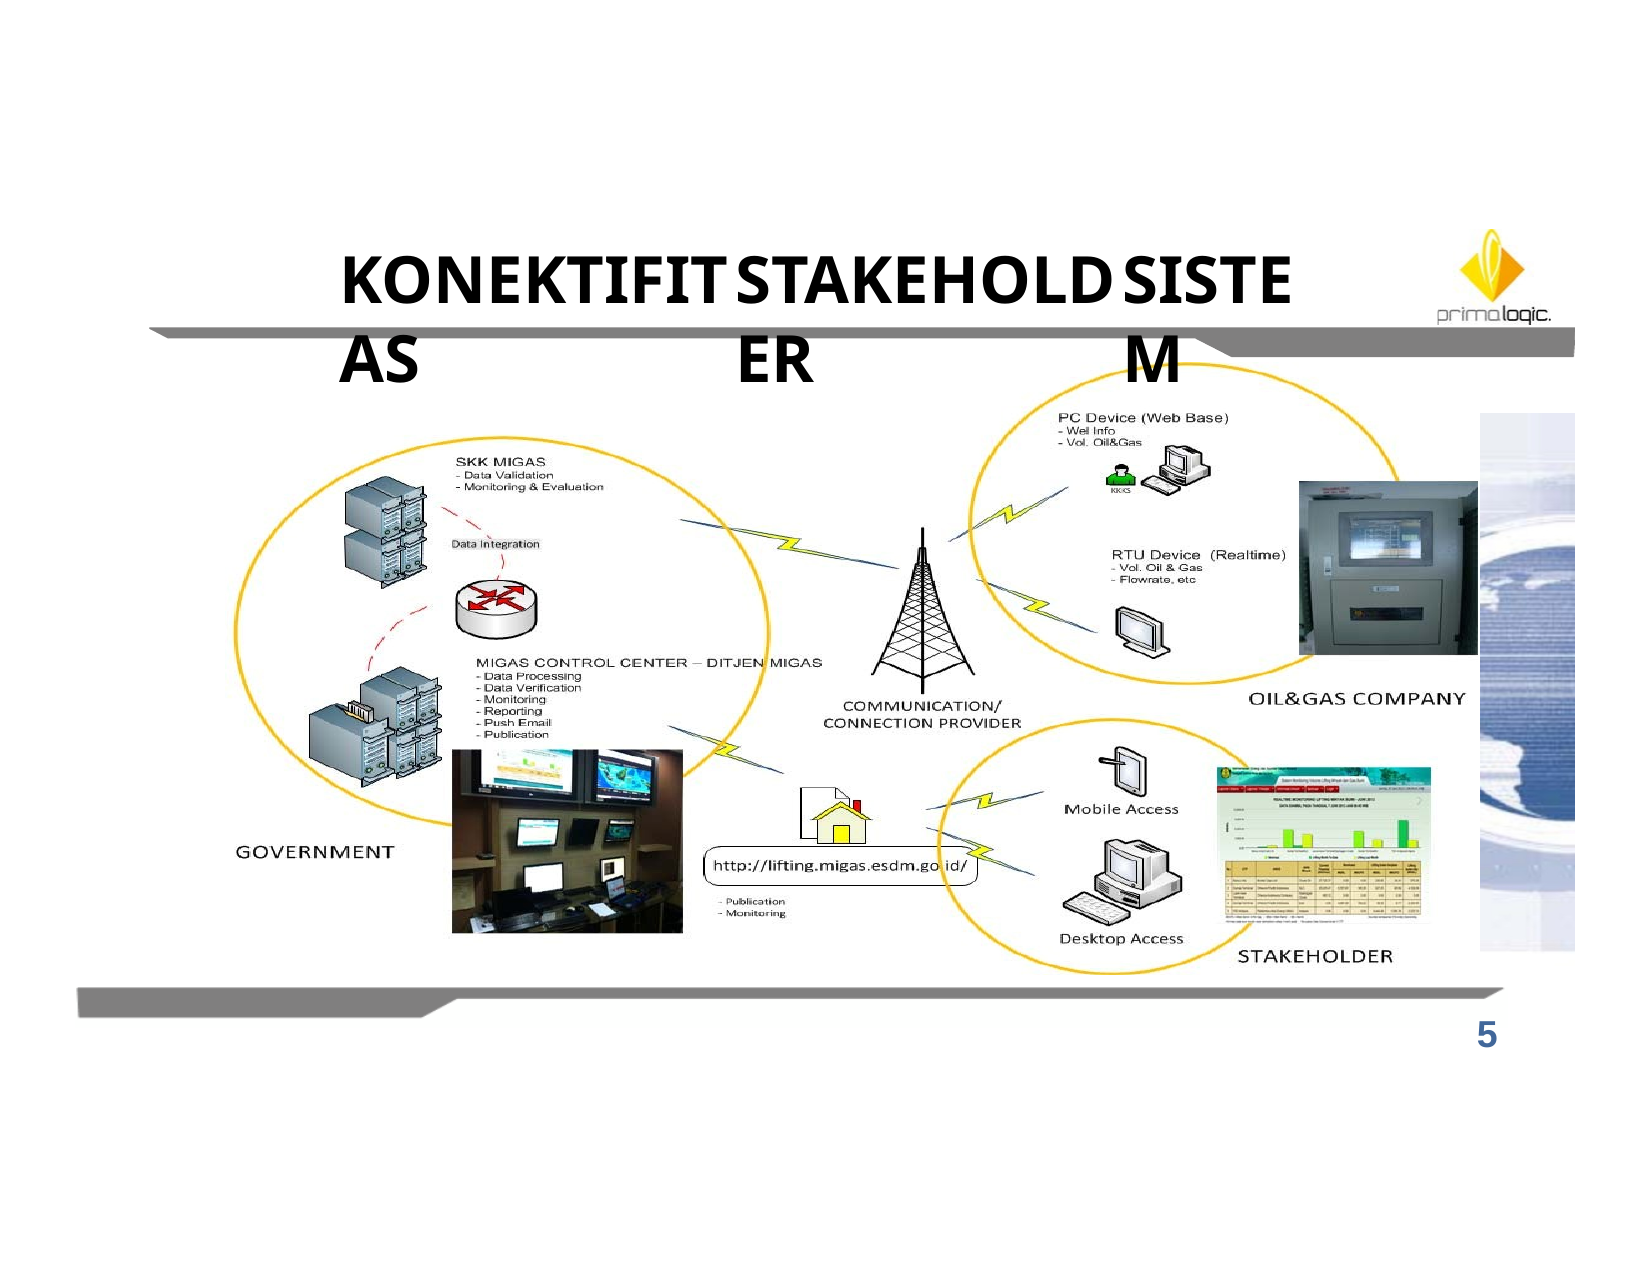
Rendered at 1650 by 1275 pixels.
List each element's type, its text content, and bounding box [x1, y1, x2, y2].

text_box [75, 987, 1508, 1028]
text_box 5 [1474, 1014, 1506, 1057]
text_box [393, 413, 1575, 985]
text_box STAKEHOLDER [733, 249, 1120, 329]
text_box [225, 362, 1480, 975]
text_box [1437, 229, 1551, 325]
text_box [156, 329, 1574, 355]
text_box SISTEM [1120, 249, 1324, 329]
text_box KONEKTIFITAS [338, 249, 733, 329]
text_box [149, 327, 1575, 358]
